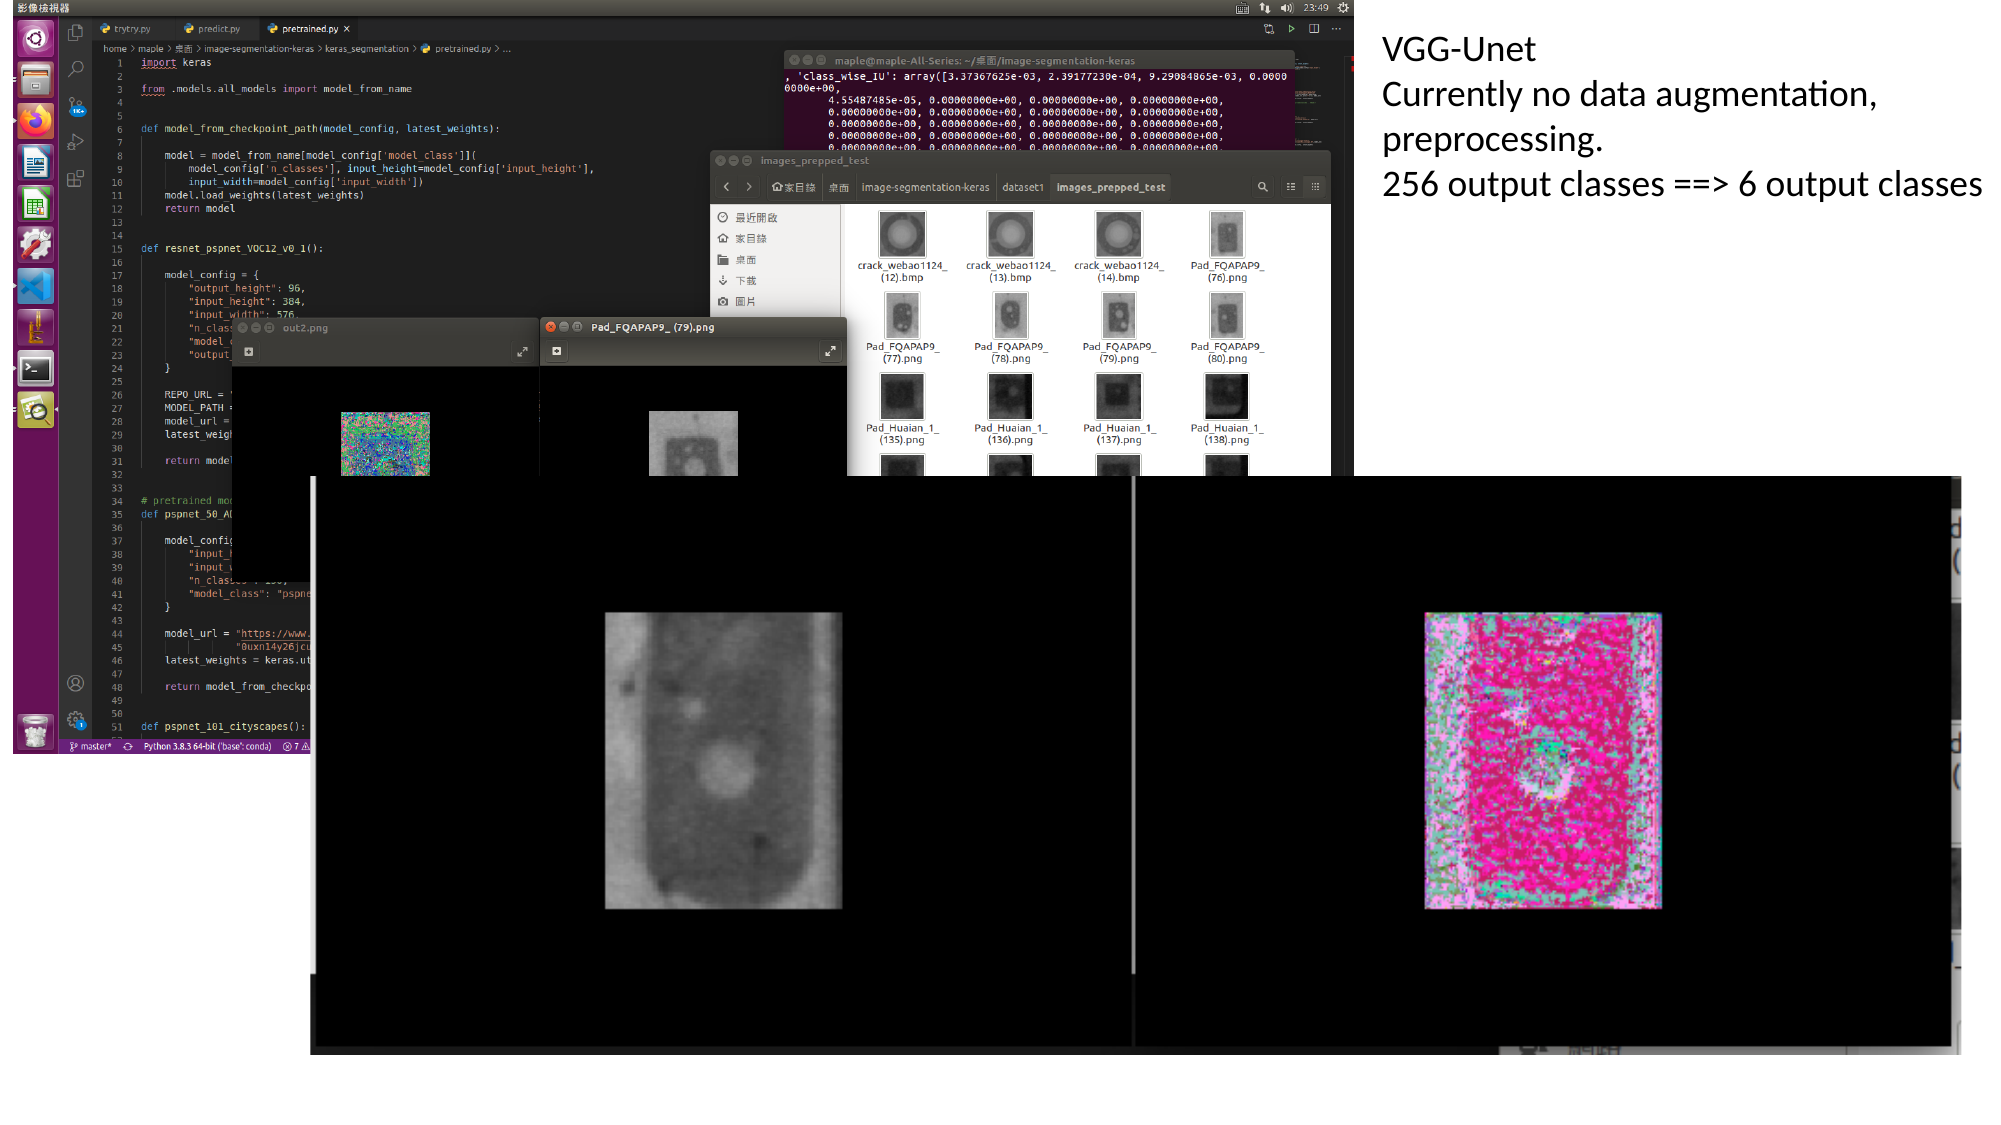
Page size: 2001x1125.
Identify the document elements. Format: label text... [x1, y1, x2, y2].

picture [13, 0, 1962, 1055]
text_box VGG-Unet Currently no data augmentation, preprocessing. 256 output classes ==> 6 output classes [1367, 17, 2000, 212]
